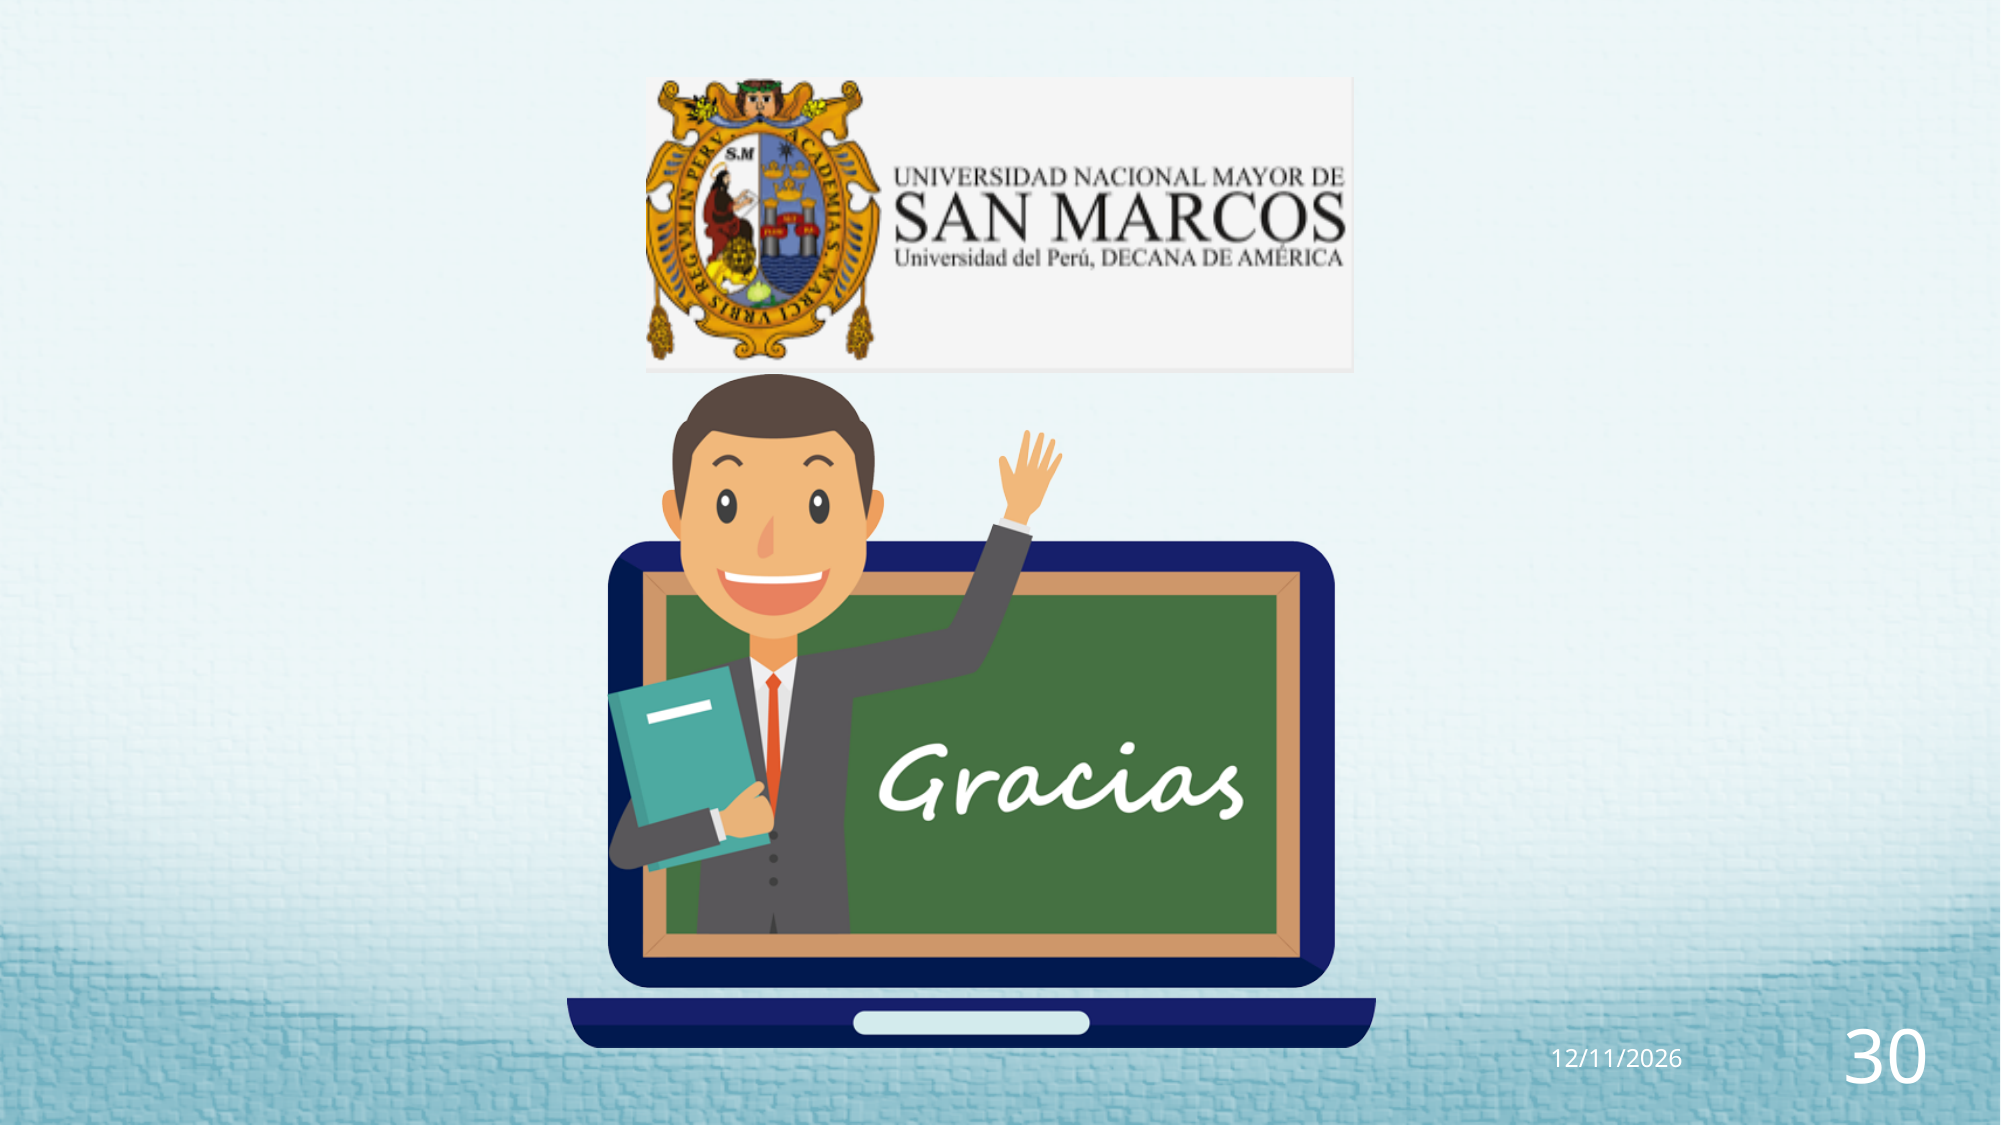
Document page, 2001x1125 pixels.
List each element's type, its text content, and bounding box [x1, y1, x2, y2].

picture [567, 76, 1376, 1049]
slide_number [1231, 1029, 1698, 1090]
slide_number 30 [1727, 1029, 1945, 1090]
